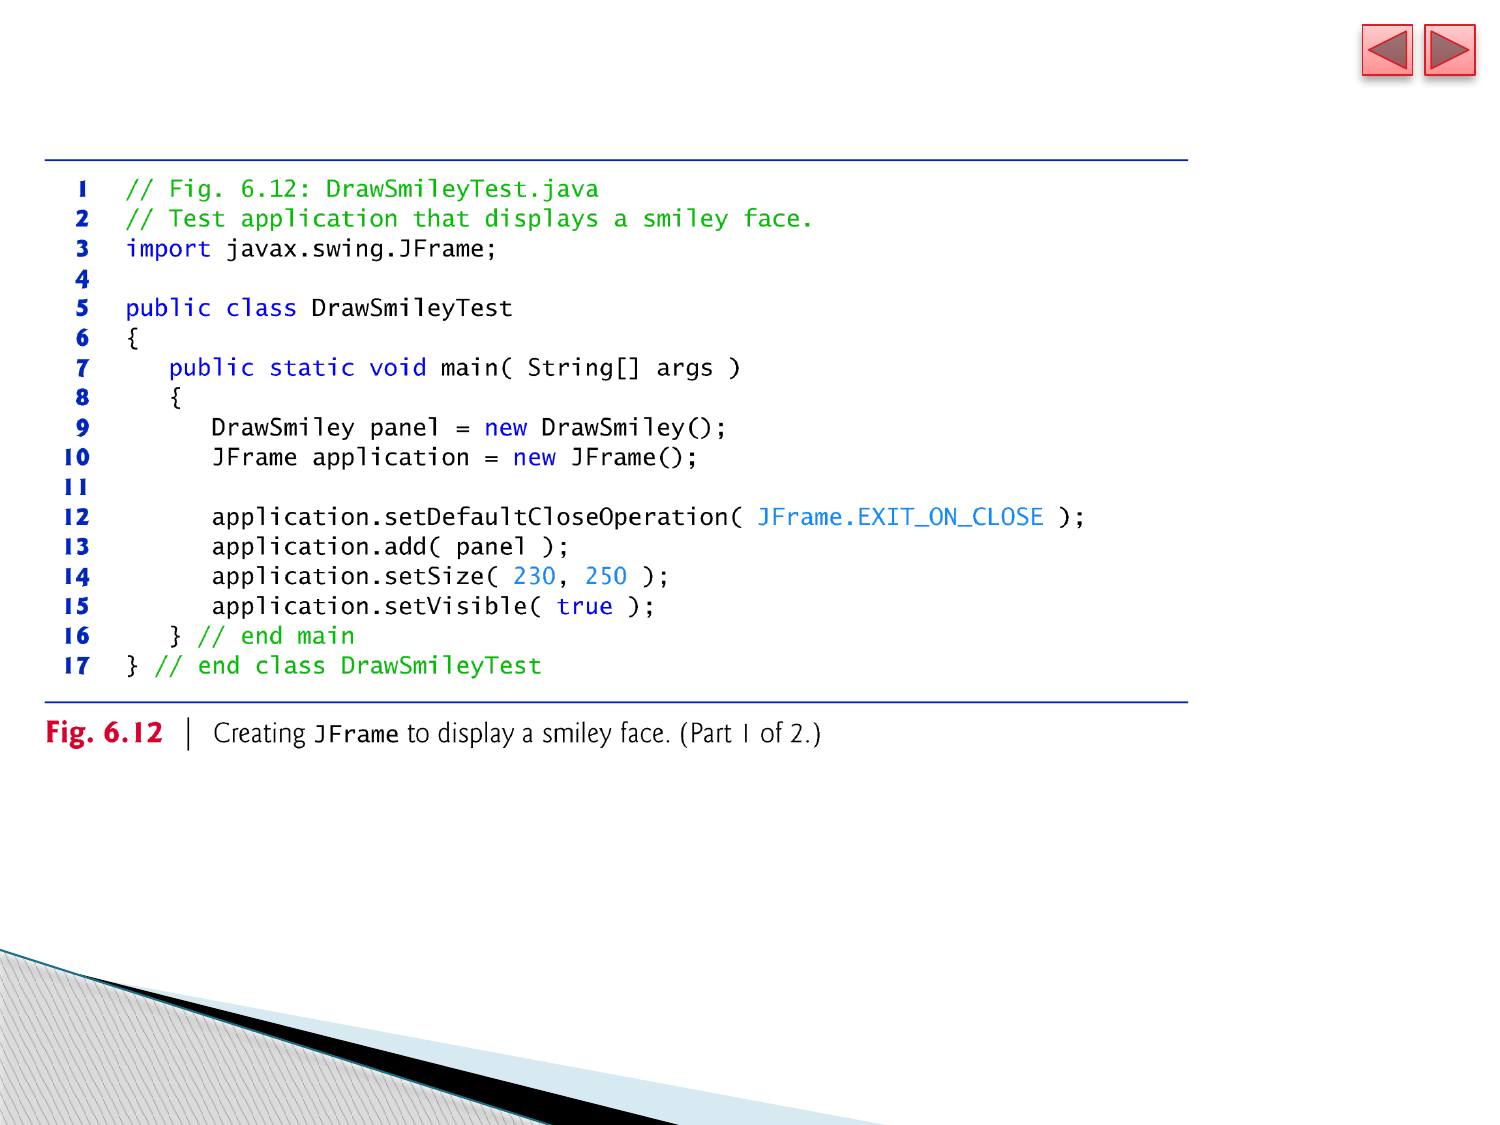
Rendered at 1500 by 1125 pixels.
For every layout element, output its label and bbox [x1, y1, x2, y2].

picture [0, 106, 1500, 1018]
